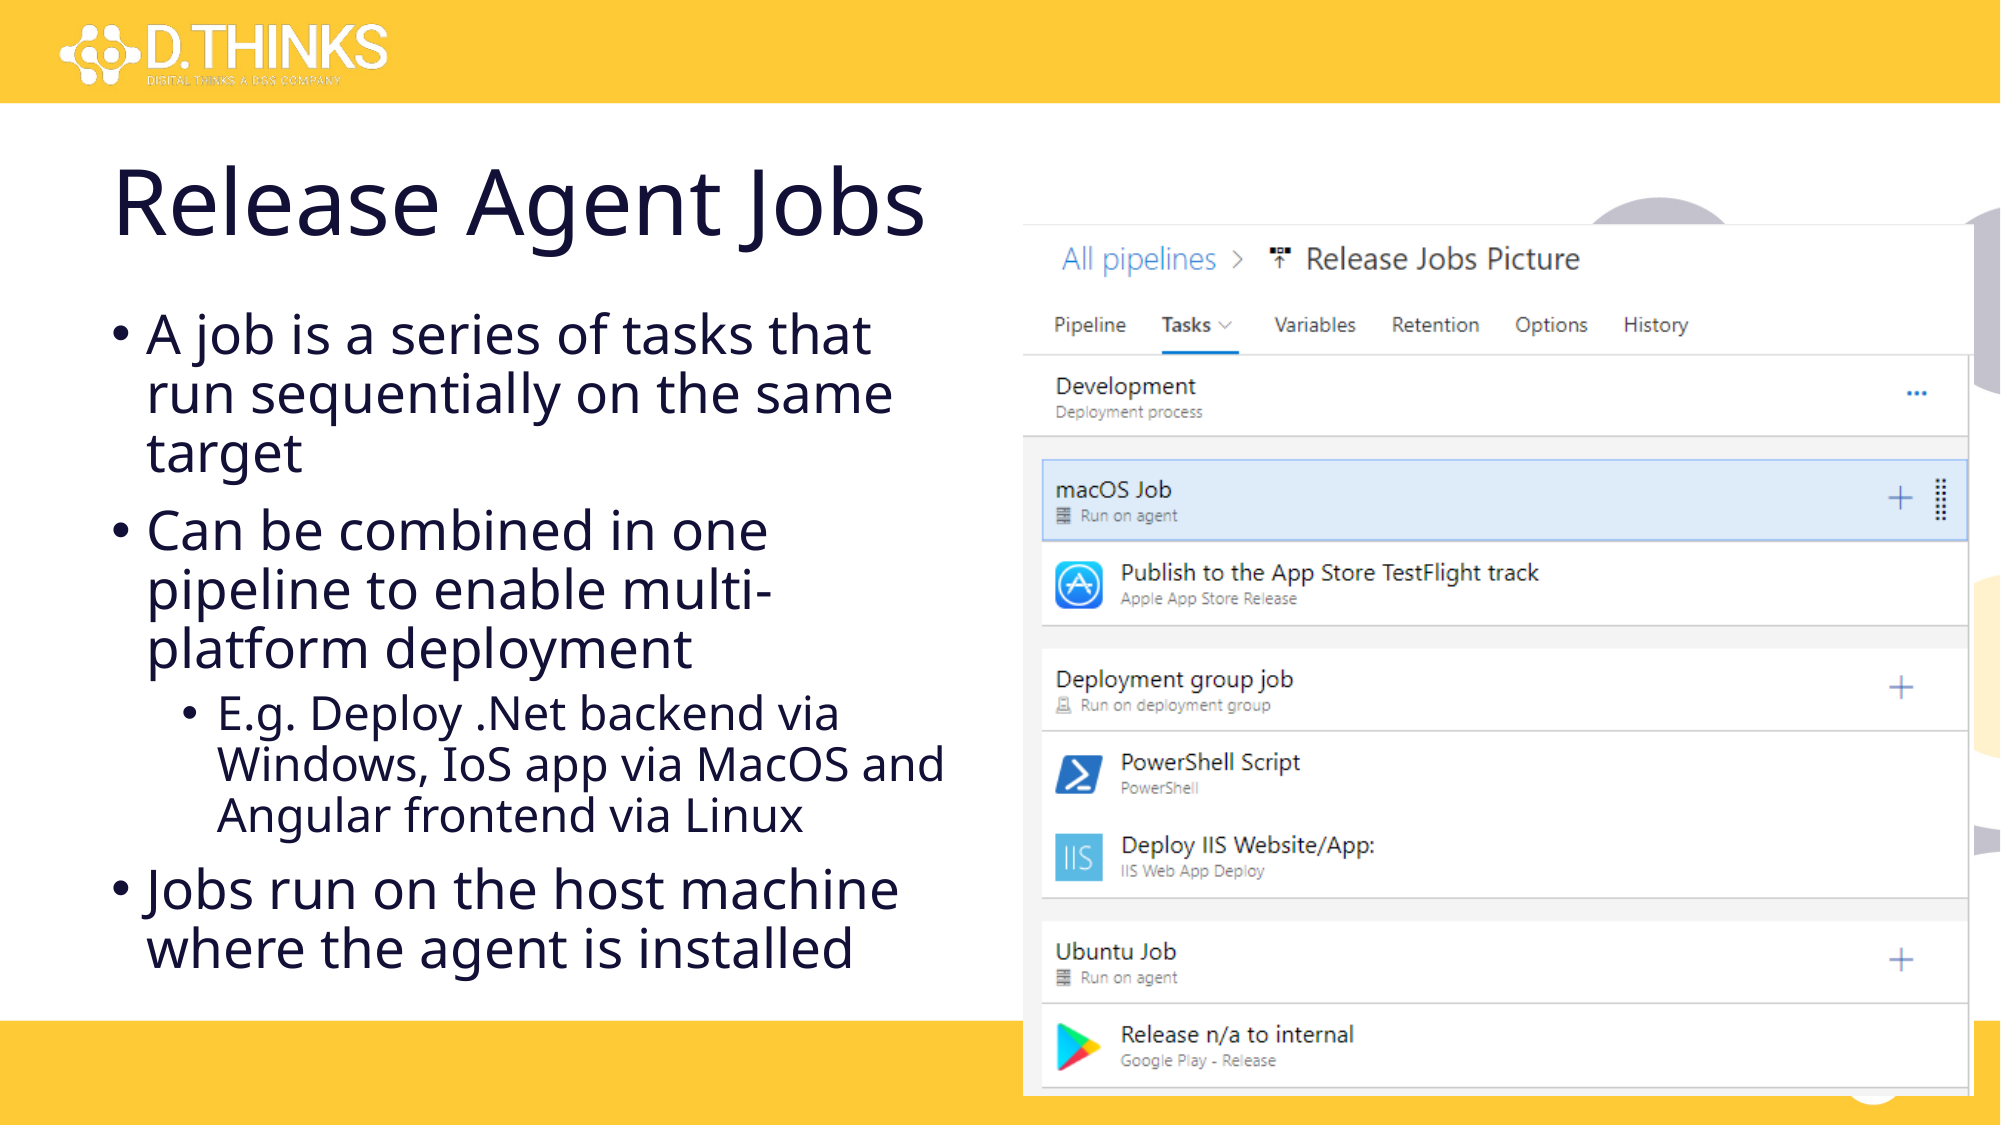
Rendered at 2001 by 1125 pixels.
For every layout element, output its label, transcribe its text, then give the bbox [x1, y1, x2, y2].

picture [0, 0, 2001, 1125]
list A job is a series of tasks that run sequentially on the same target Can be combined in one pipeline to enable multi-platform deployment E.g. Deploy .Net backend via Windows, IoS app via MacOS and Angular frontend via Linux Jobs run on the host machine where the agent is installed [96, 299, 977, 991]
title Release Agent Jobs [96, 134, 1904, 278]
slide_number 50 [1408, 1096, 1904, 1103]
